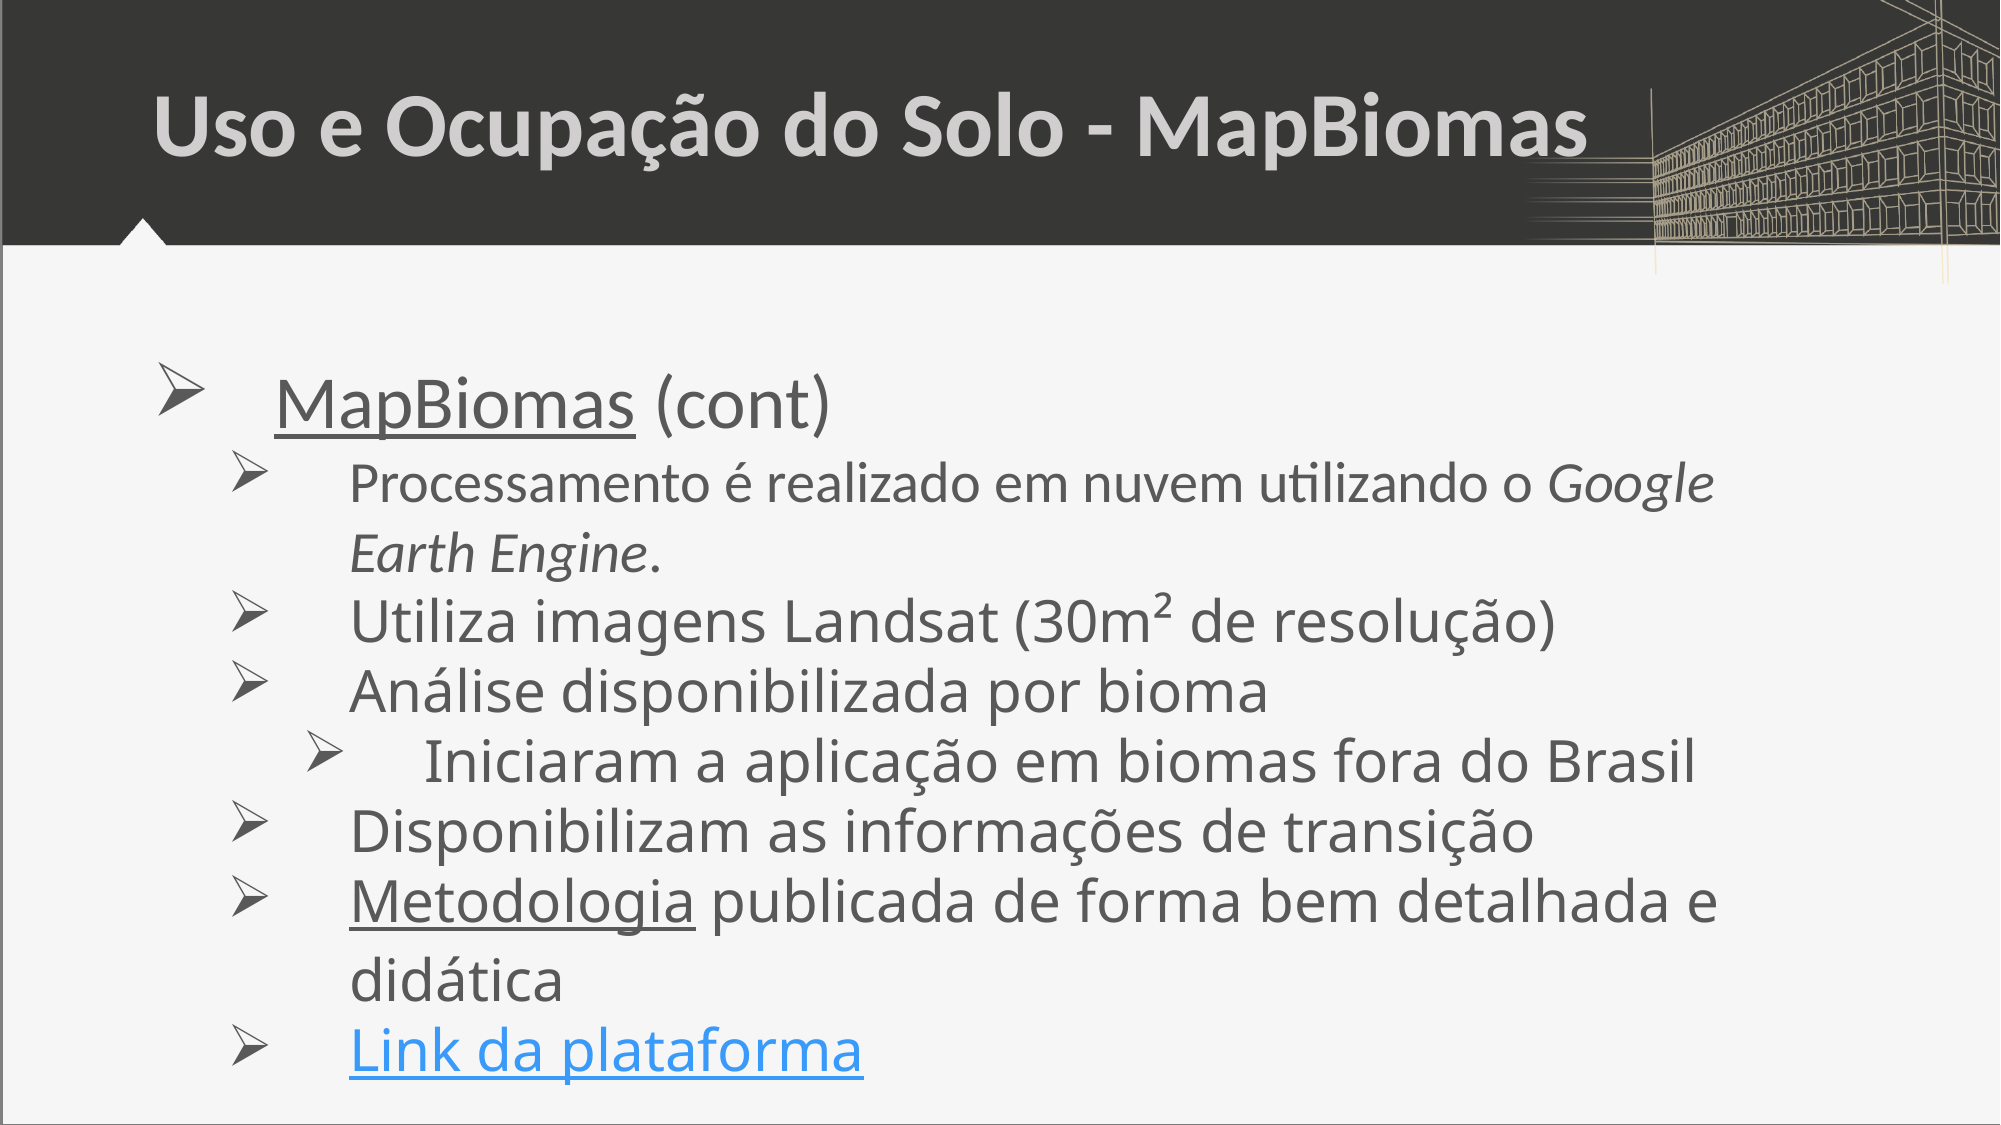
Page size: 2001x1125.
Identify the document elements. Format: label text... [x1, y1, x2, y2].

picture [0, 0, 2000, 1125]
title Uso e Ocupação do Solo - MapBiomas [137, 33, 1649, 220]
text_box MapBiomas (cont) Processamento é realizado em nuvem utilizando o Google Earth Engine. Utiliza imagens Landsat (30m² de resolução) Análise disponibilizada por bioma Iniciaram a aplicação em biomas fora do Brasil Disponibilizam as informações de transição Metodologia publicada de forma bem detalhada e didática Link da plataforma [137, 346, 1830, 1125]
